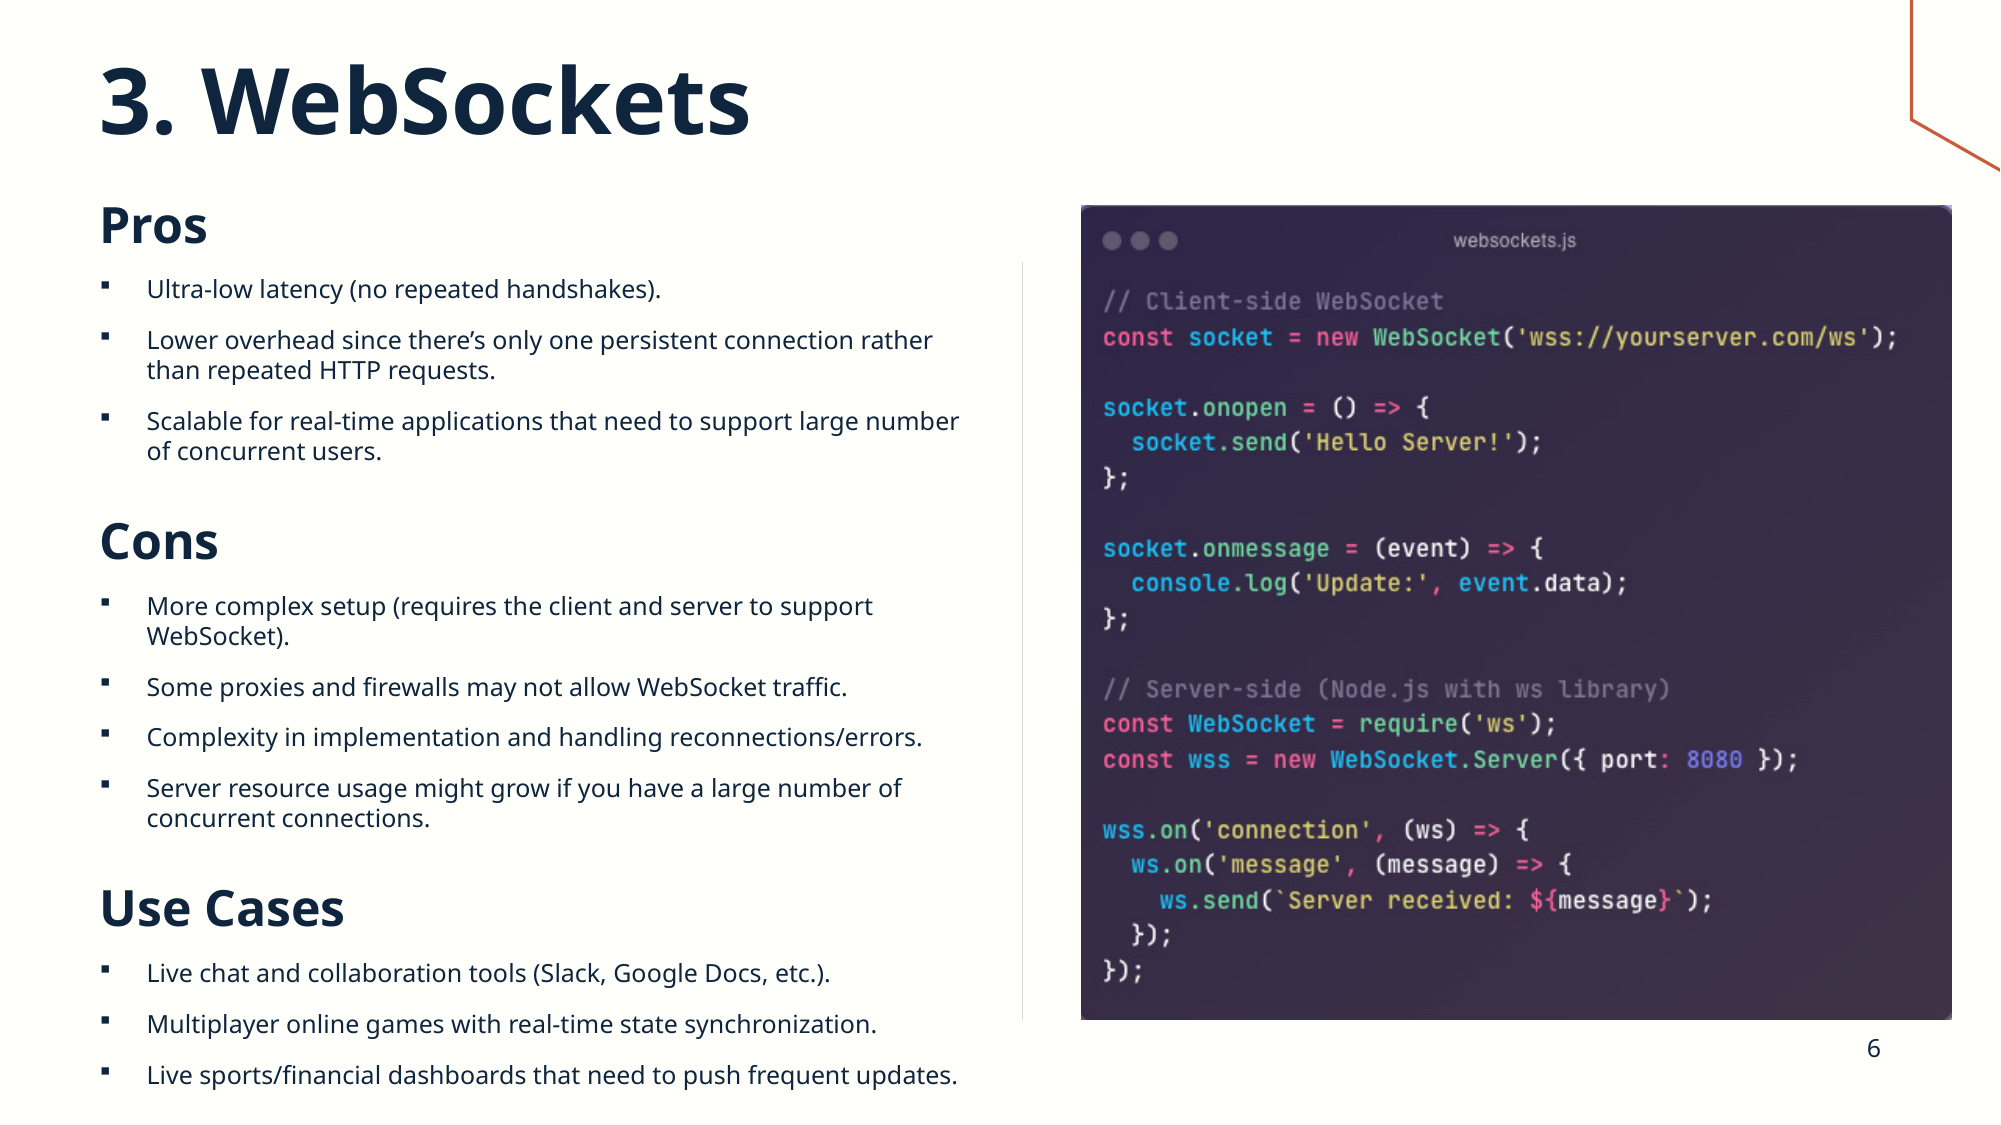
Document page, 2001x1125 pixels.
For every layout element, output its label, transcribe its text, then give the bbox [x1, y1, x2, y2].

slide_number 6 [1836, 1020, 1912, 1080]
picture [1081, 205, 1952, 1020]
text_box [1911, 0, 2000, 171]
list Pros Ultra-low latency (no repeated handshakes). Lower overhead since there’s only one persistent connection rather than repeated HTTP requests. Scalable for real-time applications that need to support large number of concurrent users. Cons More complex setup (requires the client and server to support WebSocket). Some proxies and firewalls may not allow WebSocket traffic. Complexity in implementation and handling reconnections/errors. Server resource usage might grow if you have a large number of concurrent connections. Use Cases Live chat and collaboration tools (Slack, Google Docs, etc.). Multiplayer online games with real-time state synchronization. Live sports/financial dashboards that need to push frequent updates. [84, 185, 1000, 1095]
title 3. WebSockets [84, 30, 1538, 180]
